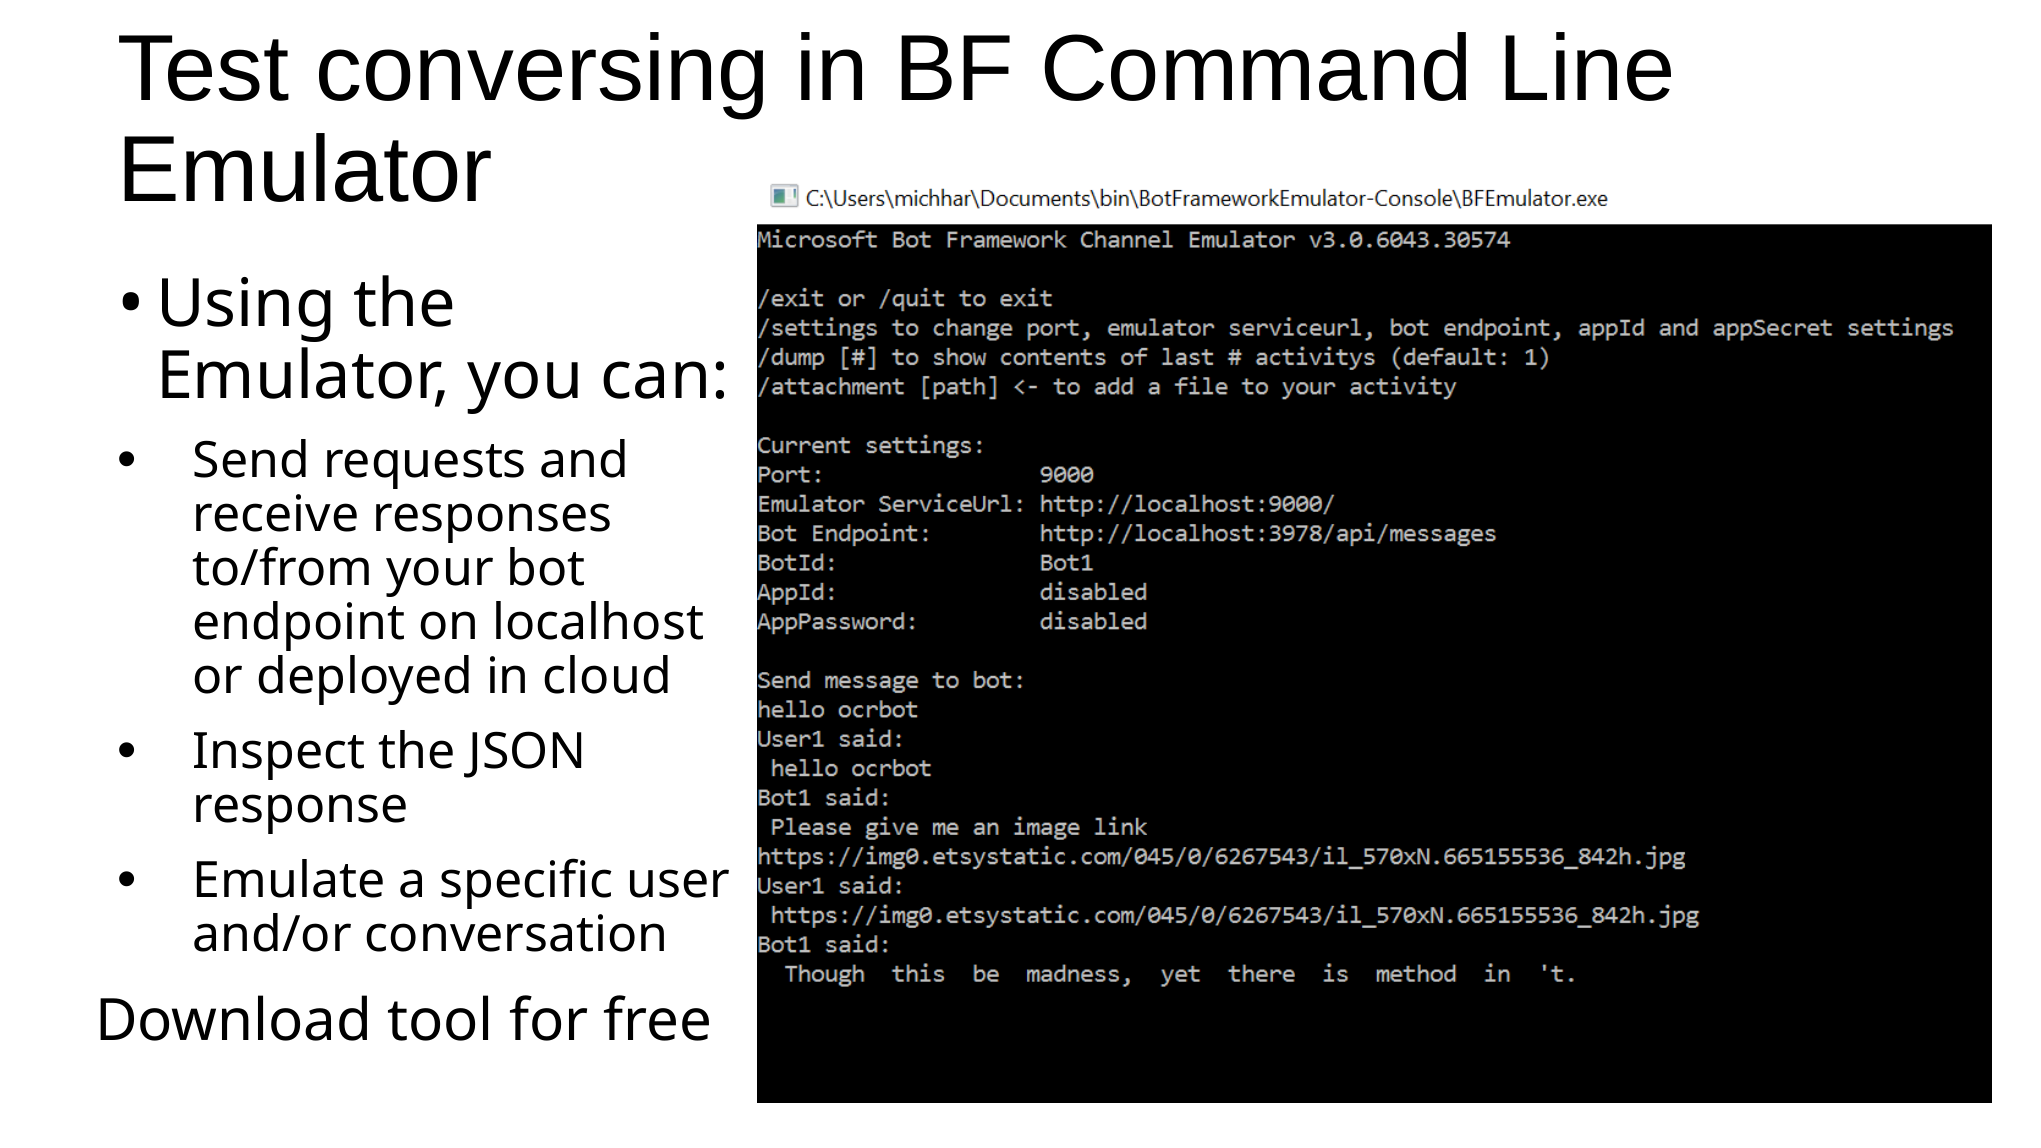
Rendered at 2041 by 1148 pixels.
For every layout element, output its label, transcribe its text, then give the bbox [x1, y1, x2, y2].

text_box Download tool for free [80, 975, 727, 1060]
title Test conversing in BF Command Line Emulator [102, 9, 1921, 232]
picture [757, 173, 1992, 1103]
list Using the Emulator, you can: Send requests and receive responses to/from your bot endpoint on localhost or deployed in cloud Inspect the JSON response Emulate a specific user and/or conversation [102, 261, 757, 990]
